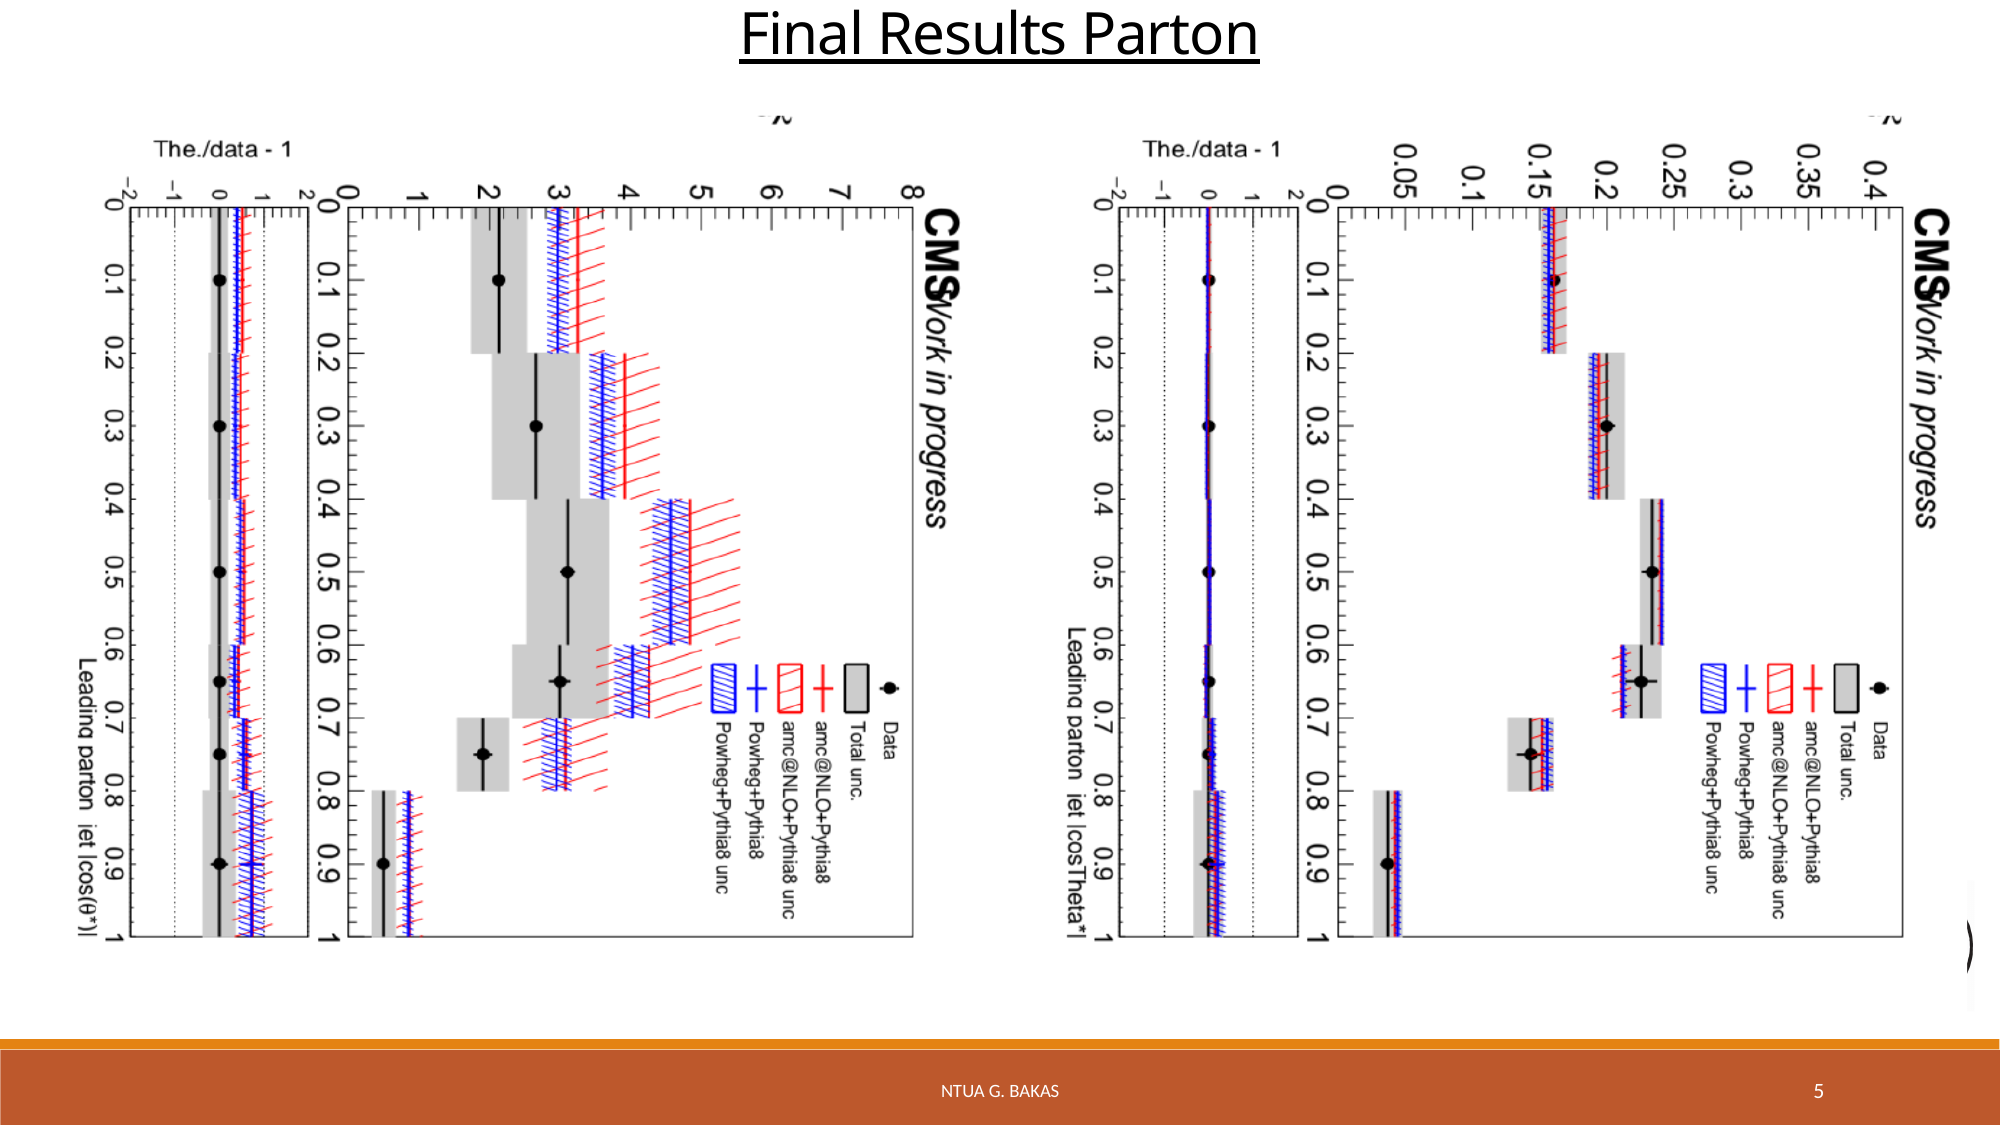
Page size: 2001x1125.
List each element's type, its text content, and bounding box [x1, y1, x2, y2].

footer NTUA G. Bakas [604, 1059, 1396, 1120]
slide_number 5 [1624, 1059, 1840, 1120]
text_box Final Results Parton [136, 0, 1863, 75]
picture [50, 96, 961, 1043]
picture [1039, 96, 1950, 1043]
picture [1968, 880, 1975, 1012]
